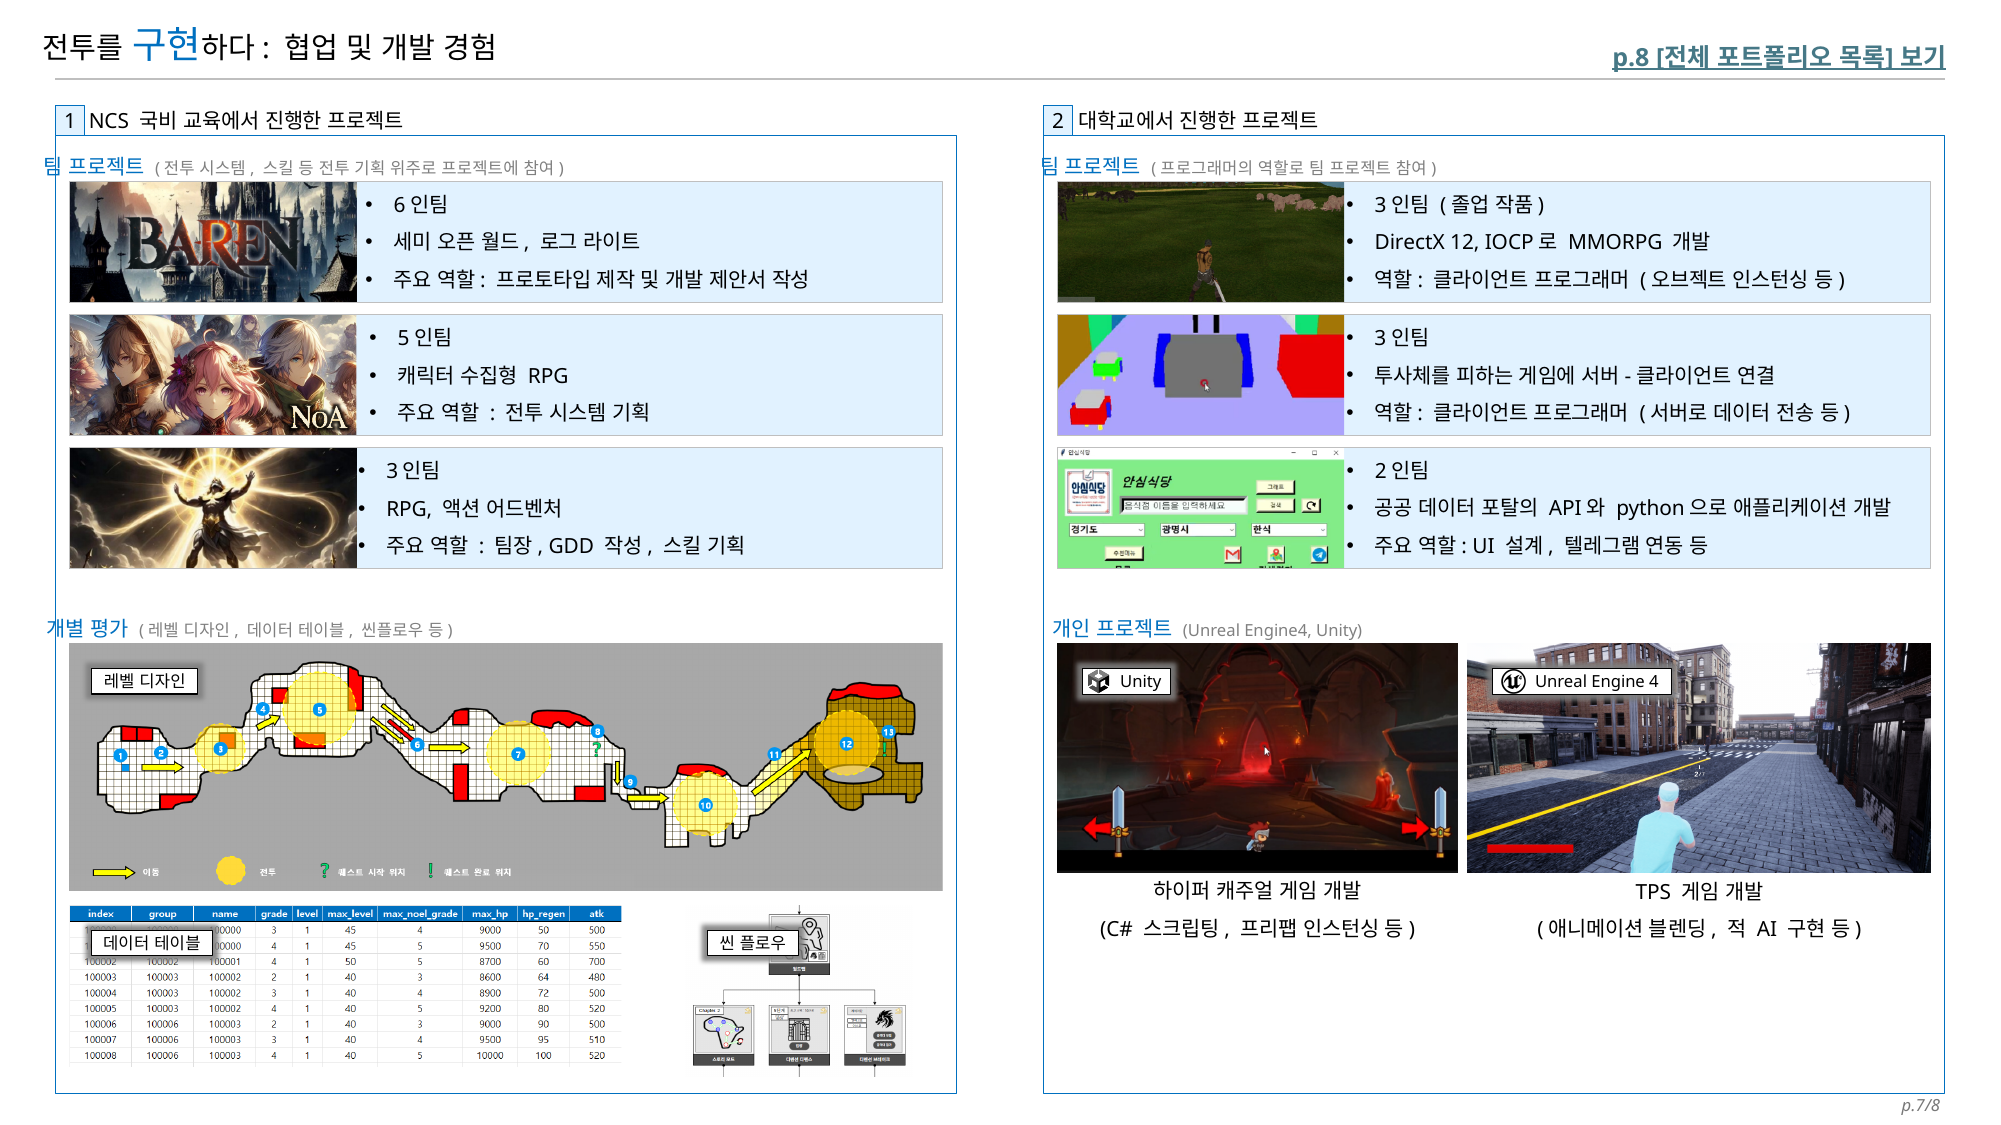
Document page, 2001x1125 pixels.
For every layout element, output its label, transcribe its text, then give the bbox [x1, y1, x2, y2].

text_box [69, 446, 943, 569]
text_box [1057, 313, 1932, 437]
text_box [54, 20, 1946, 80]
text_box [55, 135, 957, 1094]
text_box TPS 게임 개발 (애니메이션 블렌딩, 적 AI 구현 등) [1537, 873, 1862, 941]
picture [1057, 642, 1458, 873]
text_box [1057, 181, 1932, 304]
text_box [684, 904, 797, 957]
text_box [1042, 105, 1314, 136]
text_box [69, 904, 210, 957]
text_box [1467, 642, 1672, 695]
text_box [69, 181, 943, 304]
text_box 개별 평가 (레벨 디자인, 데이터 테이블, 씬플로우 등) [46, 615, 453, 643]
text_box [69, 313, 943, 437]
picture [1467, 642, 1932, 873]
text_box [1057, 446, 1932, 569]
text_box 팀 프로젝트 (전투 시스템, 스킬 등 전투 기획 위주로 프로젝트에 참여) [43, 153, 564, 182]
picture [684, 904, 914, 1077]
text_box 팀 프로젝트 (프로그래머의 역할로 팀 프로젝트 참여) [1039, 153, 1437, 182]
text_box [54, 105, 397, 136]
picture [69, 904, 622, 1067]
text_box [69, 642, 196, 695]
text_box 하이퍼 캐주얼 게임 개발 (C# 스크립팅, 프리팹 인스턴싱 등) [1100, 873, 1416, 941]
picture [69, 642, 943, 893]
slide_number p.7/8 [1889, 1095, 1941, 1116]
text_box 개인 프로젝트 (Unreal Engine4, Unity) [1052, 615, 1363, 643]
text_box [1057, 642, 1172, 695]
text_box [1043, 135, 1945, 1094]
